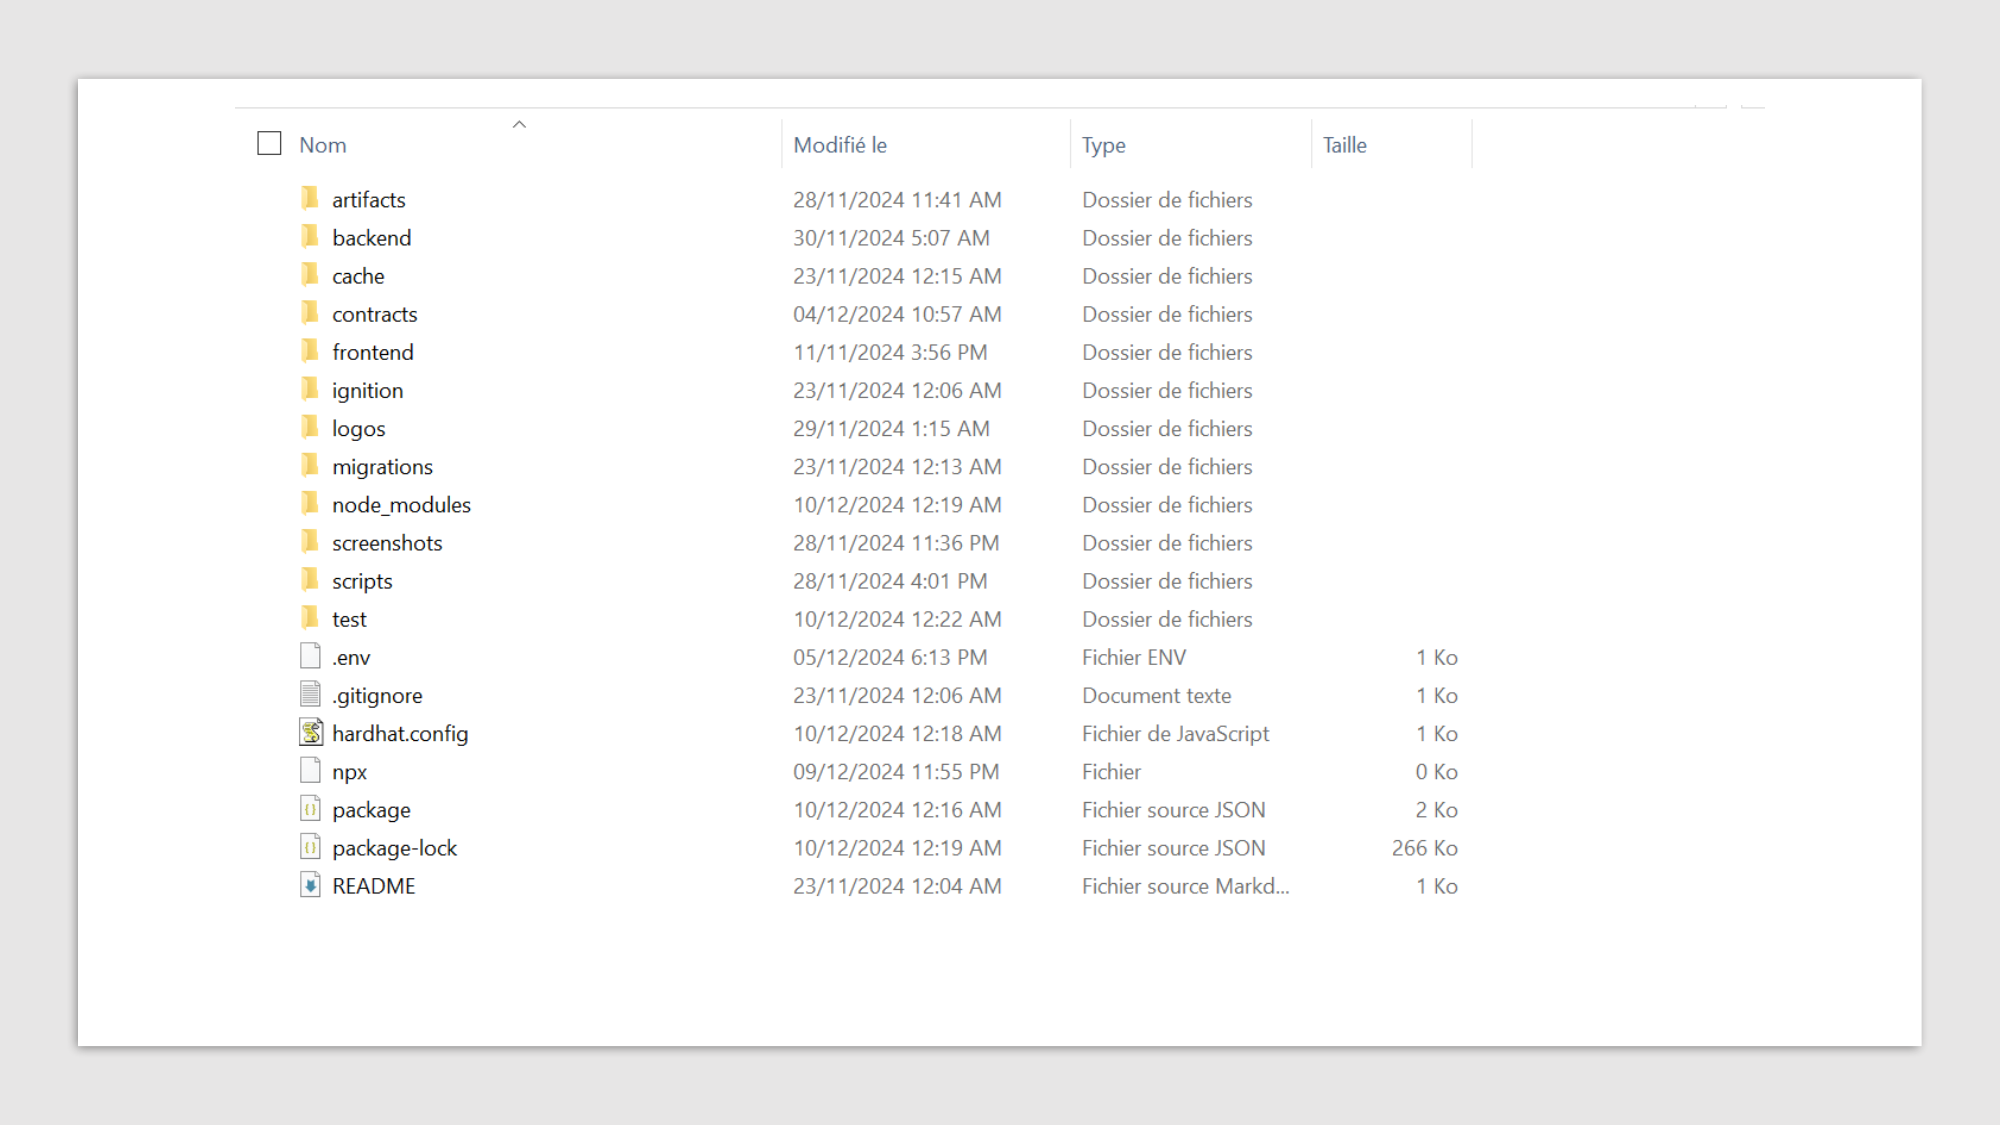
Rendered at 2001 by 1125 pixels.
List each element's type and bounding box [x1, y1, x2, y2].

text_box [0, 0, 2000, 1125]
picture [234, 105, 1765, 1020]
text_box [77, 77, 1923, 1048]
